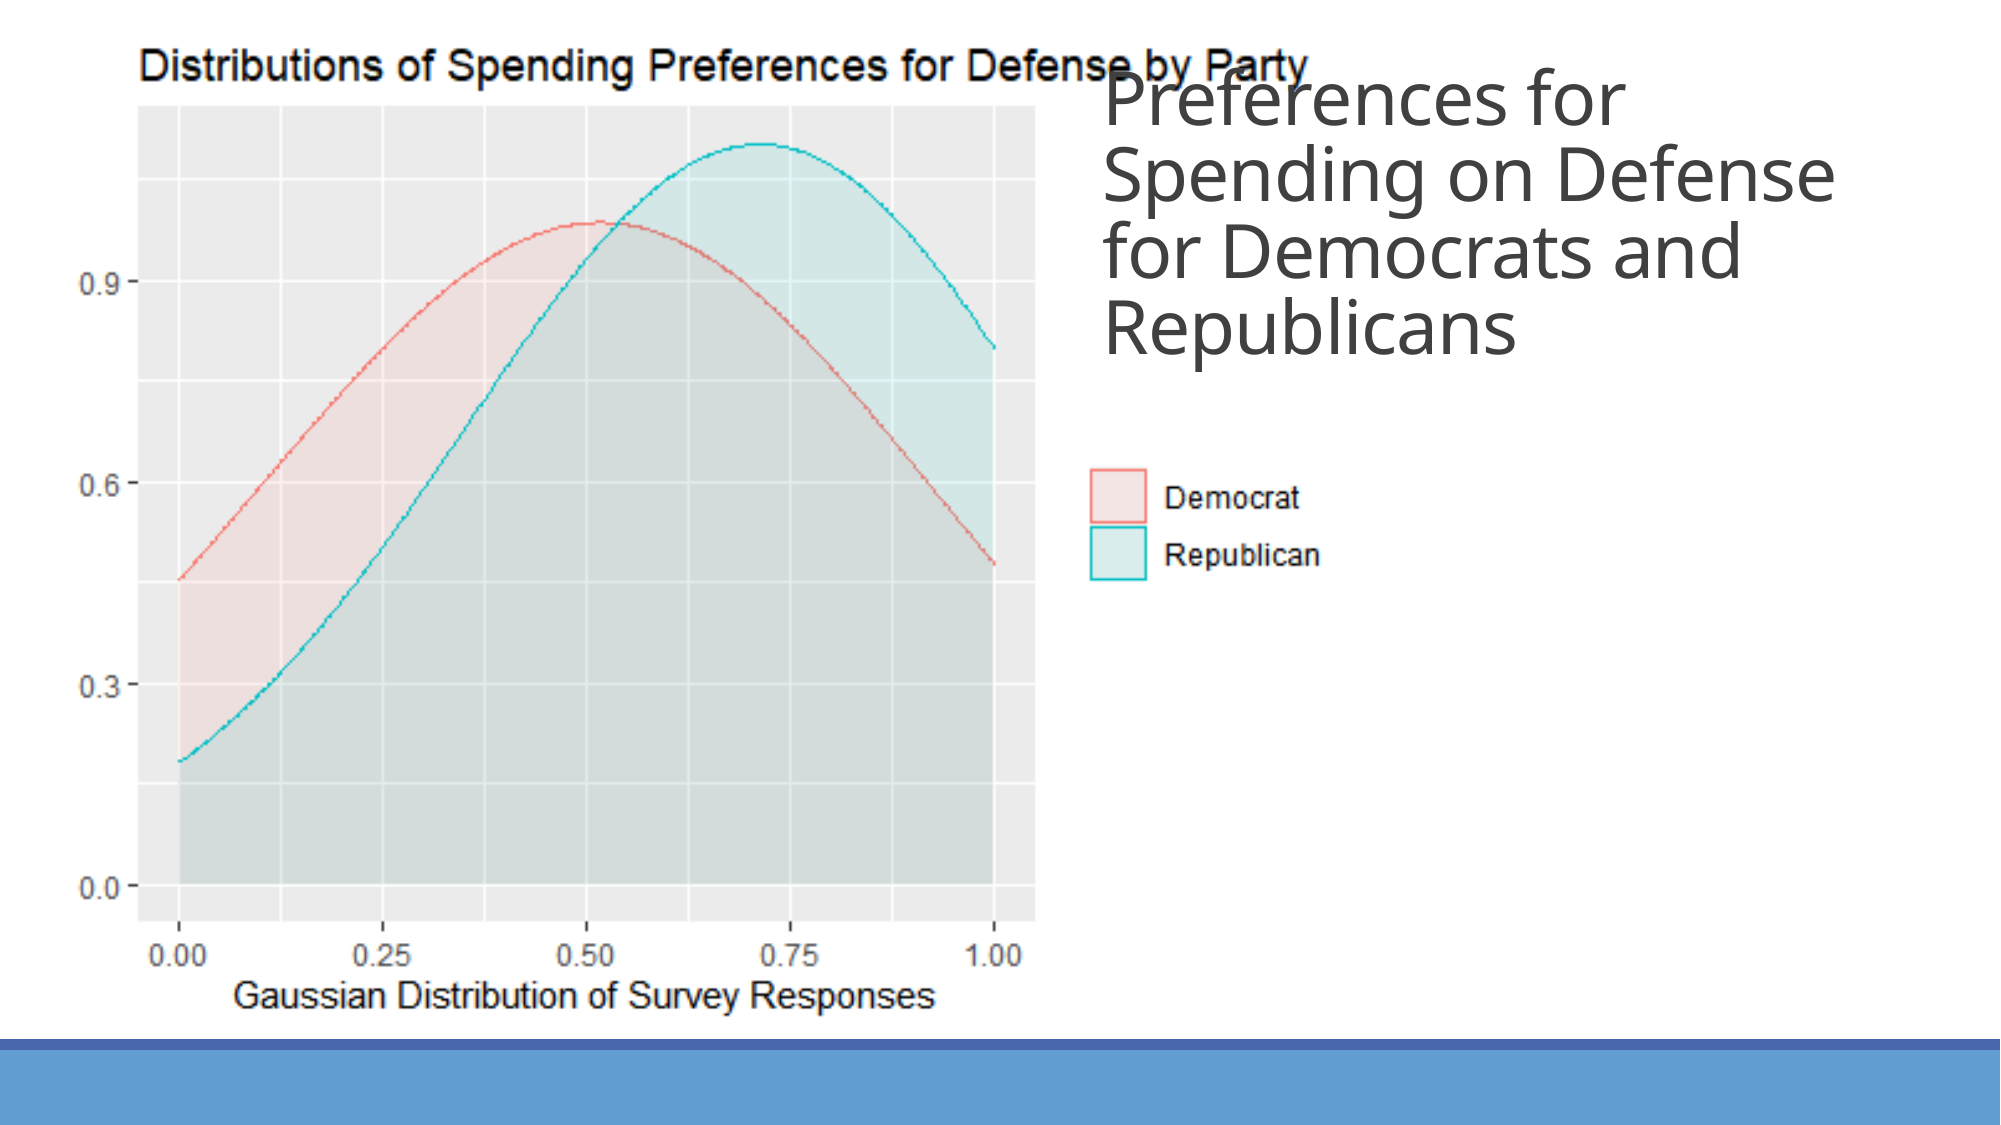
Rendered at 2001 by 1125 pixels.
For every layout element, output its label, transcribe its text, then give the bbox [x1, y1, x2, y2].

title Preferences for Spending on Defense for Democrats and Republicans [1367, 146, 1959, 378]
picture [16, 27, 1360, 1035]
